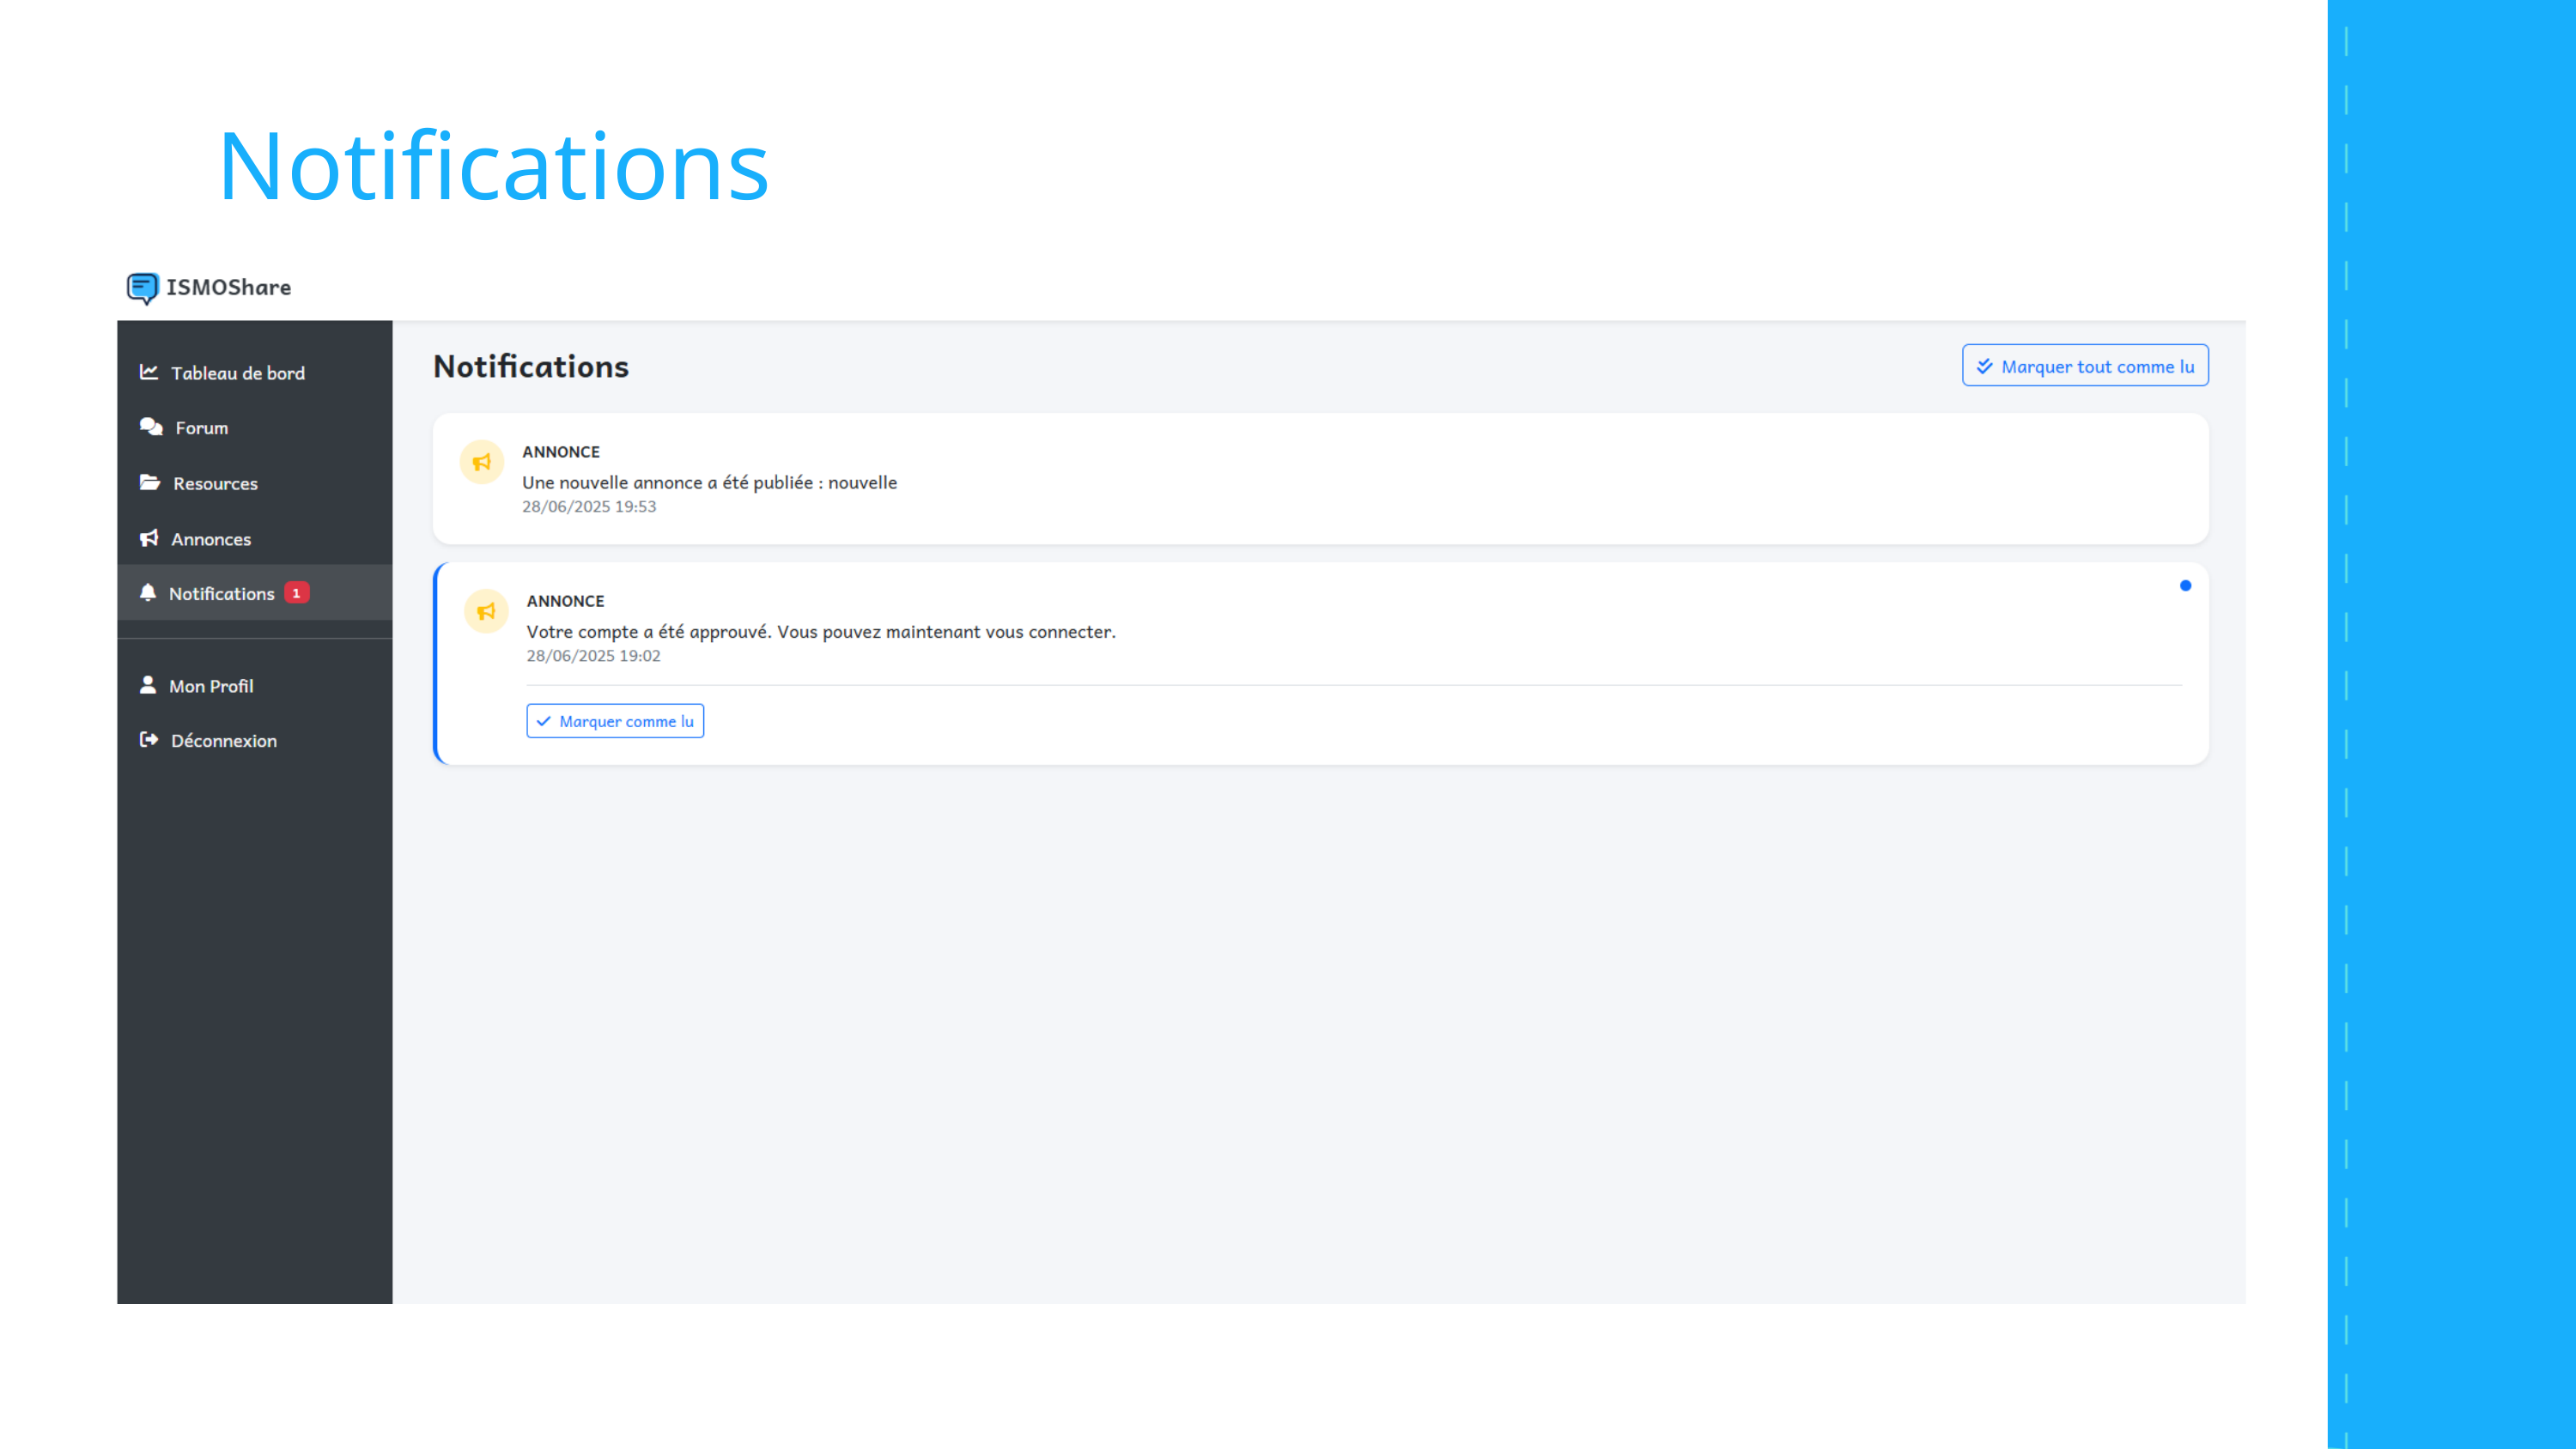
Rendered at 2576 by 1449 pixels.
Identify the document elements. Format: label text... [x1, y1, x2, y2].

text_box Notifications [216, 106, 1081, 218]
text_box [117, 255, 2246, 1304]
text_box [2327, 0, 2576, 1449]
